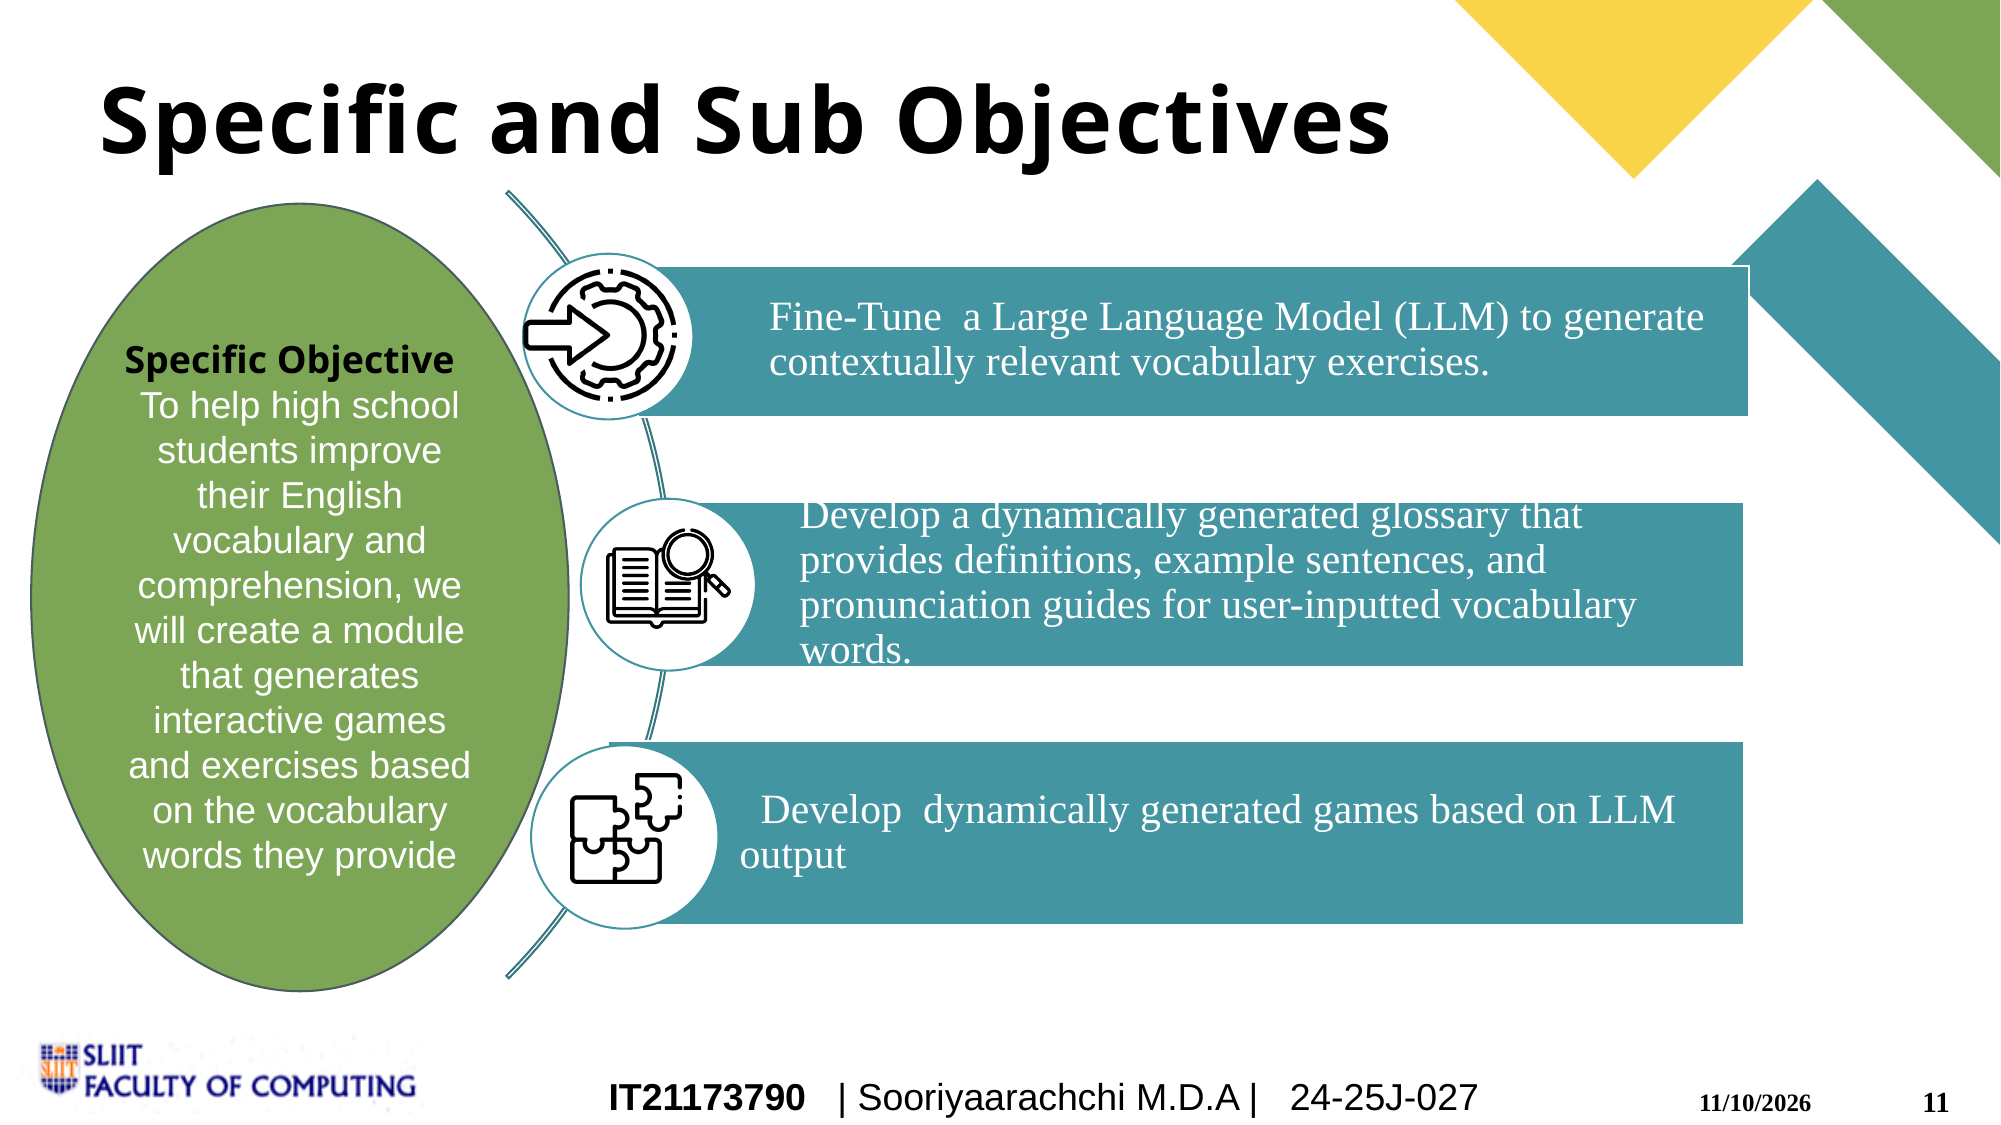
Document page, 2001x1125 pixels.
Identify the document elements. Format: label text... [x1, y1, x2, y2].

text_box 11 [1907, 1076, 1994, 1117]
text_box 8/23/2024 [1684, 1079, 1900, 1120]
picture [570, 773, 681, 884]
picture [518, 253, 682, 417]
text_box Specific Objective To help high school students improve their English vocabulary and comprehension, we will create a module that generates interactive games and exercises based on the vocabulary words they provide [30, 202, 493, 993]
text_box IT21173790 | Sooriyaarachchi M.D.A | 24-25J-027 [484, 1064, 1604, 1125]
title Specific and Sub Objectives [99, 0, 1900, 172]
picture [606, 516, 731, 641]
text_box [493, 171, 1757, 999]
picture [17, 1024, 428, 1114]
